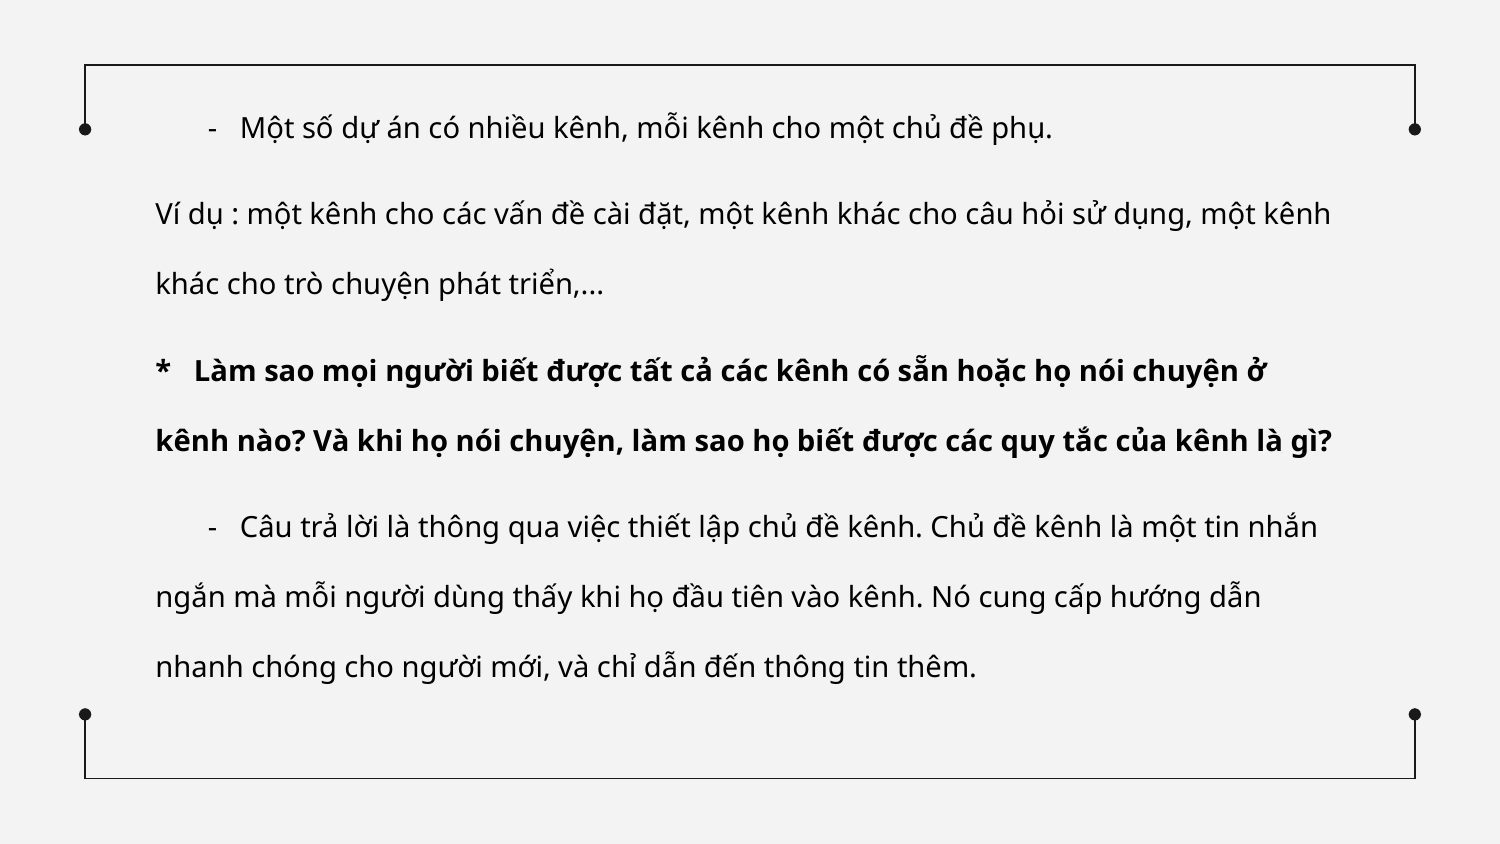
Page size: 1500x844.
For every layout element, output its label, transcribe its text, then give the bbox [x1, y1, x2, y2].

text_box - Một số dự án có nhiều kênh, mỗi kênh cho một chủ đề phụ. Ví dụ : một kênh cho các vấn đề cài đặt, một kênh khác cho câu hỏi sử dụng, một kênh khác cho trò chuyện phát triển,... * Làm sao mọi người biết được tất cả các kênh có sẵn hoặc họ nói chuyện ở kênh nào? Và khi họ nói chuyện, làm sao họ biết được các quy tắc của kênh là gì? - Câu trả lời là thông qua việc thiết lập chủ đề kênh. Chủ đề kênh là một tin nhắn ngắn mà mỗi người dùng thấy khi họ đầu tiên vào kênh. Nó cung cấp hướng dẫn nhanh chóng cho người mới, và chỉ dẫn đến thông tin thêm. [140, 66, 1360, 691]
